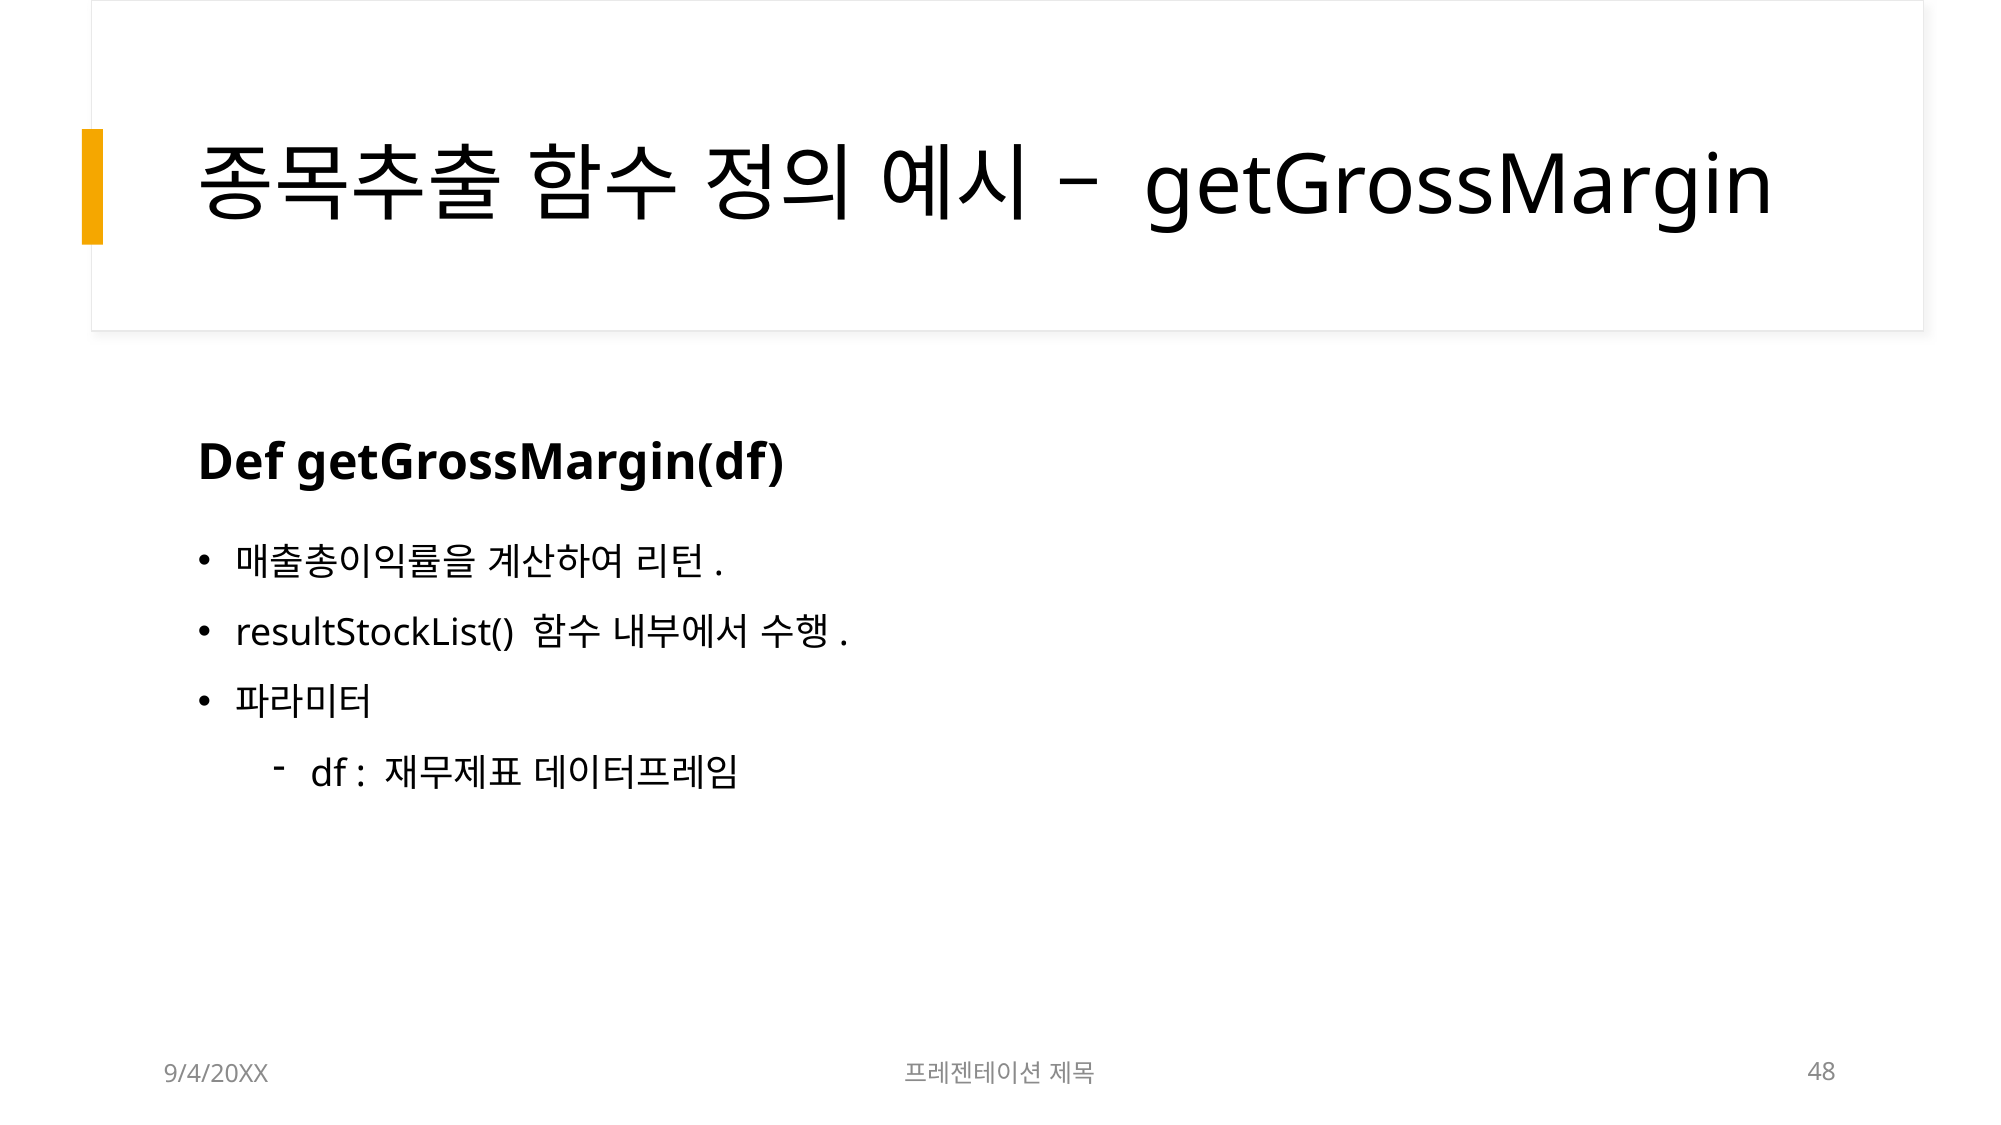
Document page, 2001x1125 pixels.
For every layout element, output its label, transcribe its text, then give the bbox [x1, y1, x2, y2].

footer 프레젠테이션 제목 [662, 1042, 1338, 1103]
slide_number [148, 1042, 599, 1103]
list Def getGrossMargin(df) [183, 389, 1851, 525]
title 종목추출 함수 정의 예시 – getGrossMargin [183, 90, 1851, 284]
slide_number 48 [1401, 1042, 1851, 1103]
list 매출총이익률을 계산하여 리턴. resultStockList() 함수 내부에서 수행. 파라미터 df : 재무제표 데이터프레임 [183, 525, 1851, 1035]
